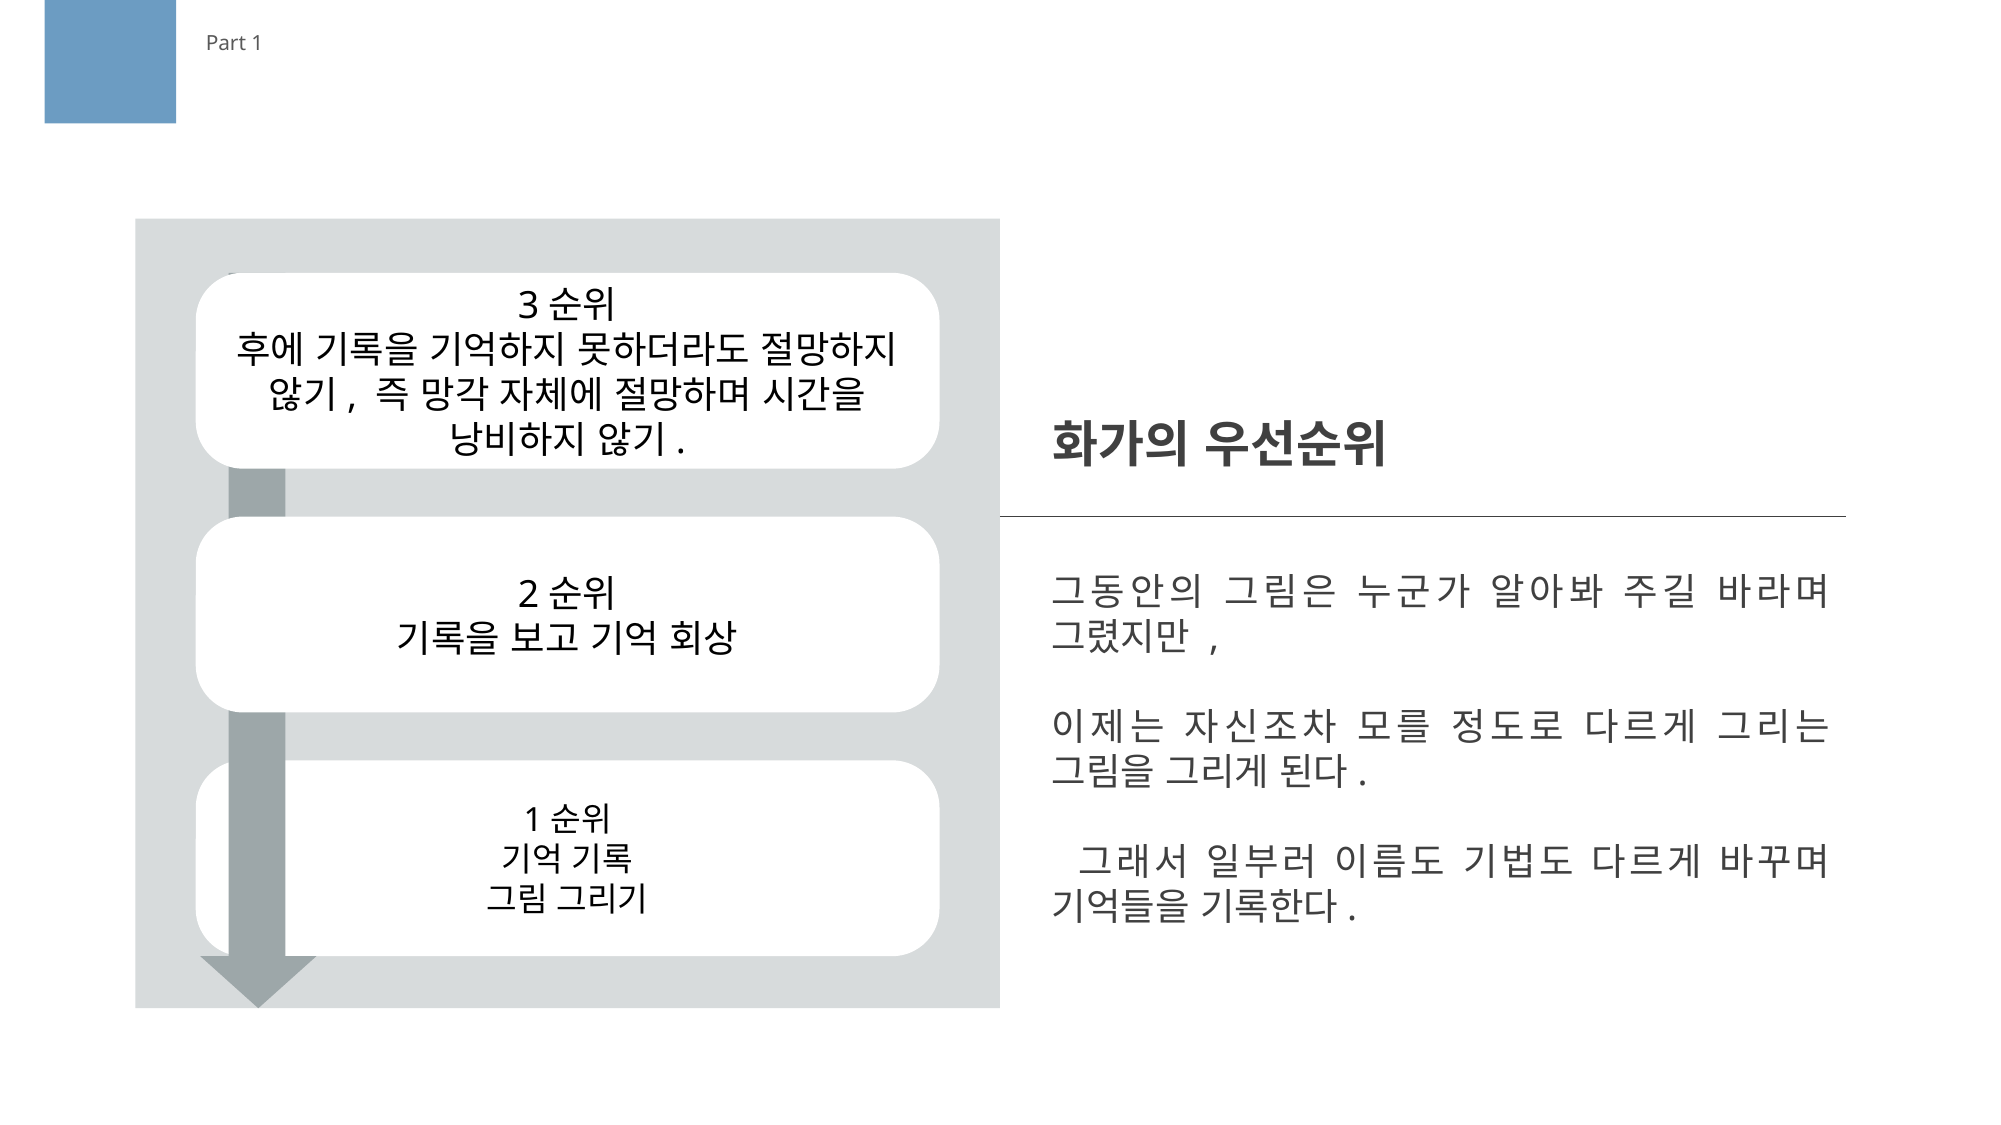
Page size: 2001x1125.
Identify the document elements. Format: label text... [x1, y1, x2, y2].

text_box Part 1 [191, 22, 279, 63]
text_box 2순위 기록을 보고 기억 회상 [194, 541, 200, 688]
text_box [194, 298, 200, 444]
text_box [200, 272, 317, 1009]
text_box 1순위 기억 기록 그림 그리기 [194, 785, 200, 931]
text_box 1순위 기억 기록 그림 그리기 [317, 759, 941, 958]
text_box [134, 218, 1001, 1009]
text_box [44, 0, 177, 124]
text_box 2순위 기록을 보고 기억 회상 [317, 515, 941, 714]
text_box 화가의 우선순위 [1037, 405, 1404, 480]
text_box 3순위 후에 기록을 기억하지 못하더라도 절망하지 않기, 즉 망각 자체에 절망하며 시간을 낭비하지 않기. [238, 271, 941, 470]
text_box 그동안의 그림은 누군가 알아봐 주길 바라며 그렸지만 , 이제는 자신조차 모를 정도로 다르게 그리는 그림을 그리게 된다. 그래서 일부러 이름도 기법도 다르게 바꾸며 기억들을 기록한다. [1036, 560, 1846, 936]
